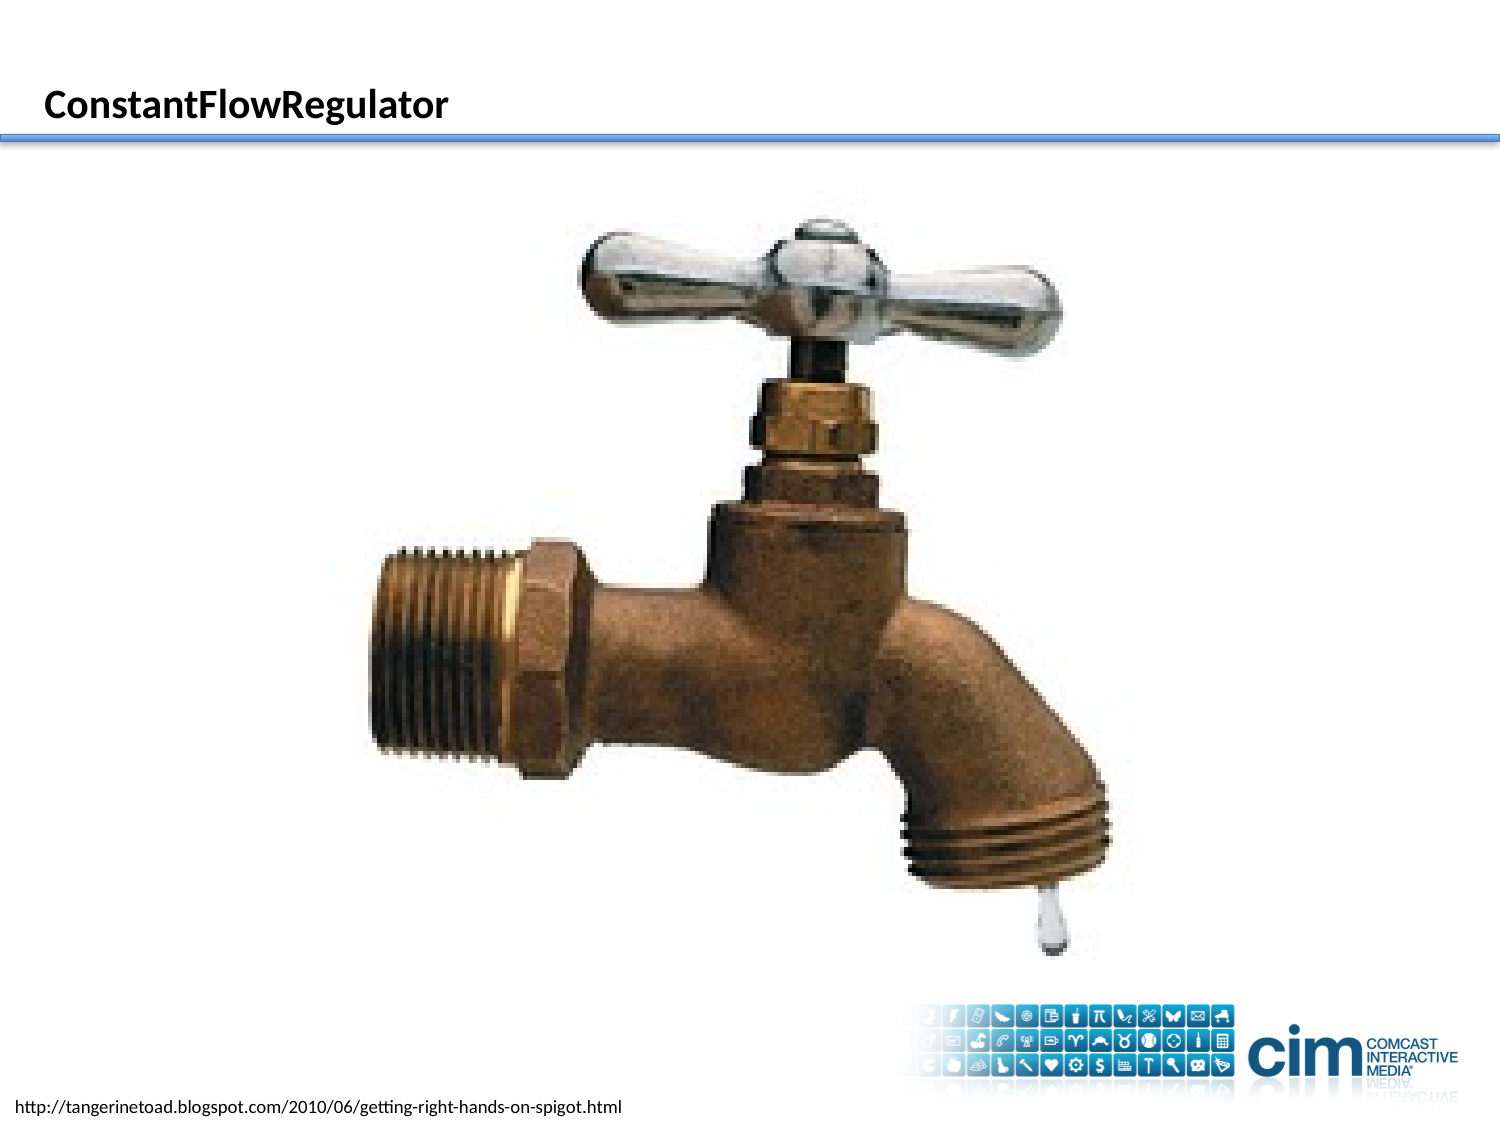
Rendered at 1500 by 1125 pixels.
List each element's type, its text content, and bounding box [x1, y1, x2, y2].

title ConstantFlowRegulator [31, 74, 1453, 134]
picture [0, 0, 1500, 134]
picture [0, 142, 1500, 1125]
text_box http://tangerinetoad.blogspot.com/2010/06/getting-right-hands-on-spigot.html [0, 1087, 750, 1125]
